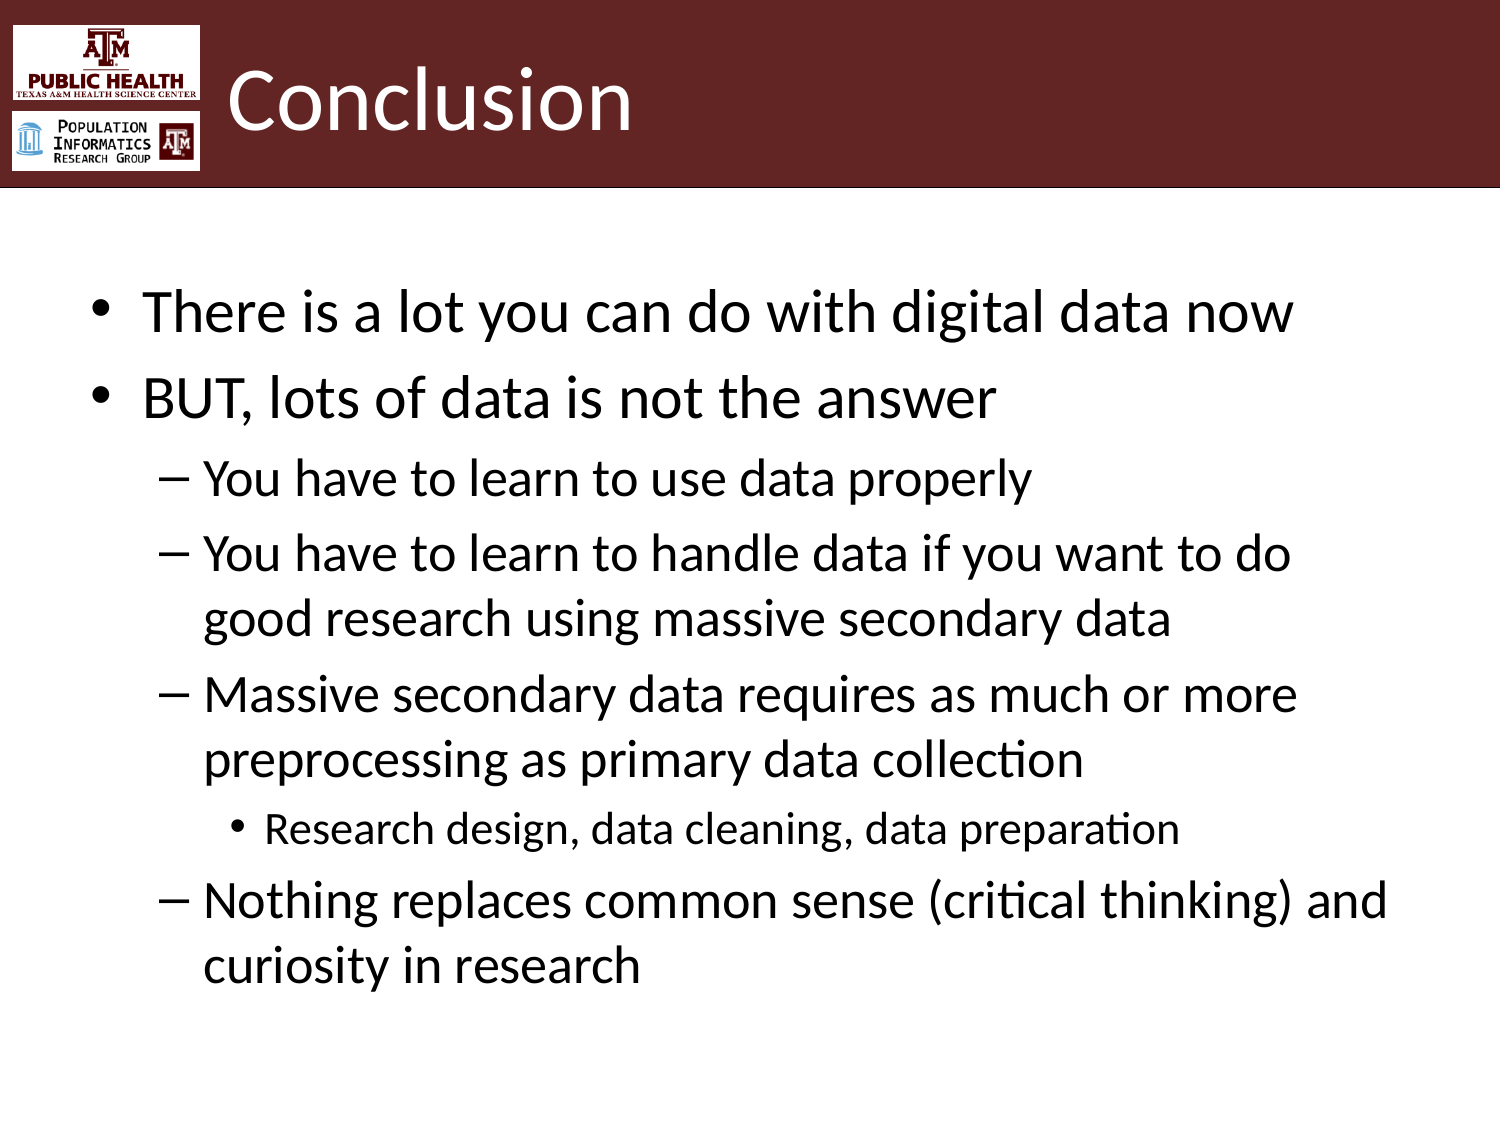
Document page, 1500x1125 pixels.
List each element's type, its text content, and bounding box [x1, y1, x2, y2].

list There is a lot you can do with digital data now BUT, lots of data is not the answer You have to learn to use data properly You have to learn to handle data if you want to do good research using massive secondary data Massive secondary data requires as much or more preprocessing as primary data collection Research design, data cleaning, data preparation Nothing replaces common sense (critical thinking) and curiosity in research [75, 262, 1425, 1005]
picture [12, 111, 200, 171]
title Conclusion [212, 0, 1500, 188]
picture [12, 25, 200, 100]
